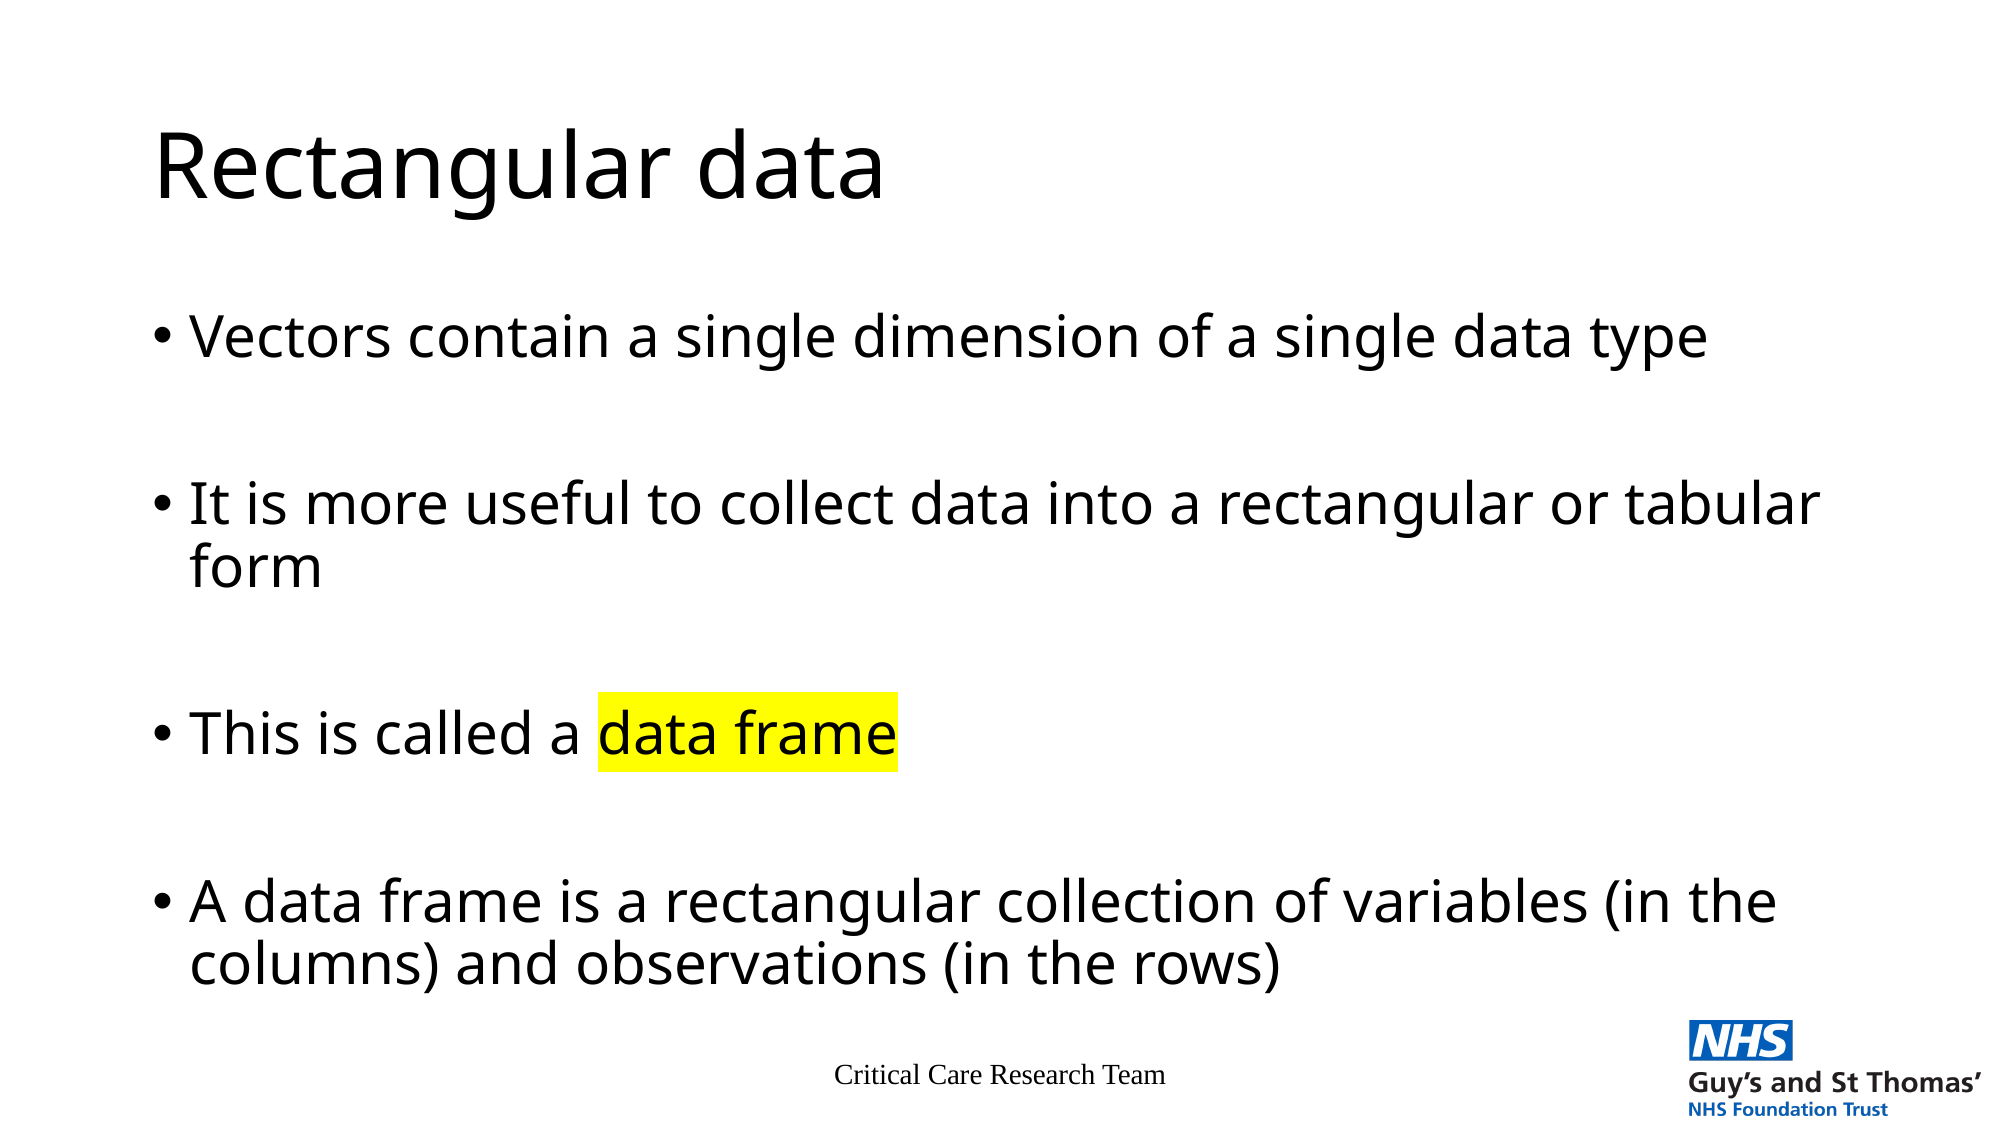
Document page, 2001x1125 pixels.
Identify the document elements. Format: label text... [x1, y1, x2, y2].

list Vectors contain a single dimension of a single data type It is more useful to collect data into a rectangular or tabular form This is called a data frame A data frame is a rectangular collection of variables (in the columns) and observations (in the rows) [137, 299, 1863, 1014]
title Rectangular data [137, 59, 1863, 278]
footer Critical Care Research Team [662, 1042, 1338, 1103]
picture [1688, 1019, 1982, 1116]
